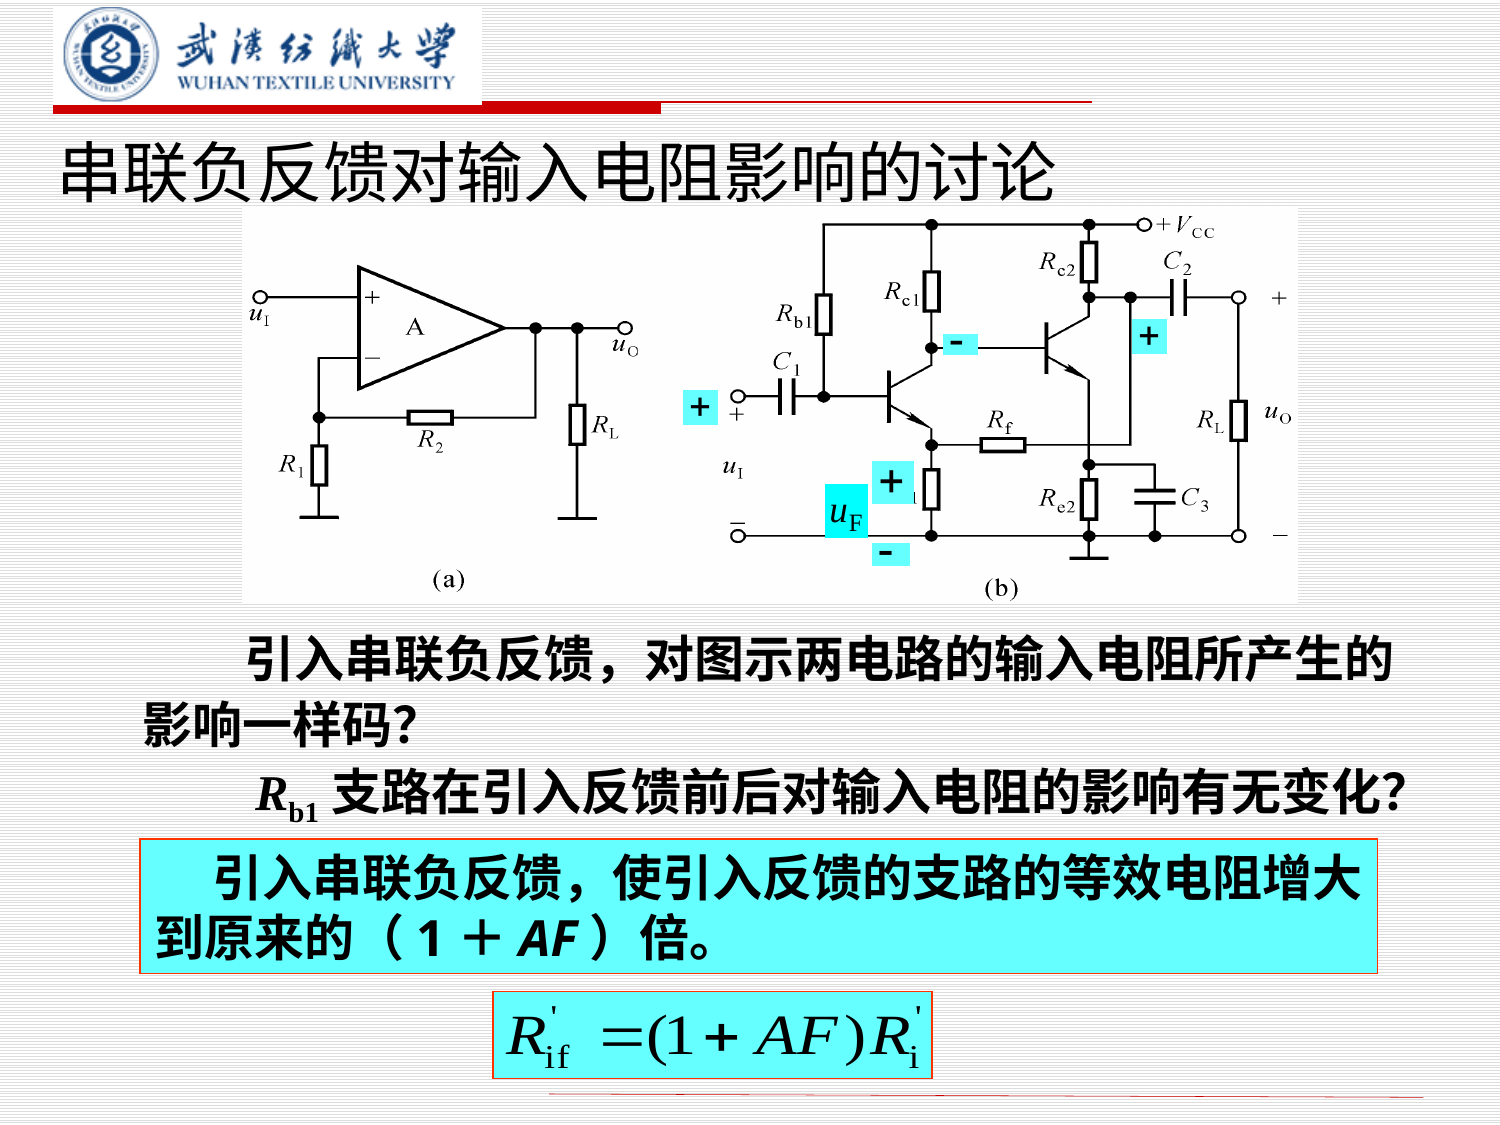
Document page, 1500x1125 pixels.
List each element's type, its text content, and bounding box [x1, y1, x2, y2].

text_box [824, 460, 915, 567]
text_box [682, 318, 1168, 426]
picture [53, 7, 482, 105]
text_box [493, 992, 932, 1078]
text_box 引入串联负反馈，对图示两电路的输入电阻所产生的影响一样码？ Rb1支路在引入反馈前后对输入电阻的影响有无变化？ [127, 614, 1454, 837]
title 串联负反馈对输入电阻影响的讨论 [40, 125, 1317, 219]
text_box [241, 207, 1298, 605]
text_box 引入串联负反馈，使引入反馈的支路的等效电阻增大到原来的（1＋AF）倍。 [139, 838, 1378, 974]
